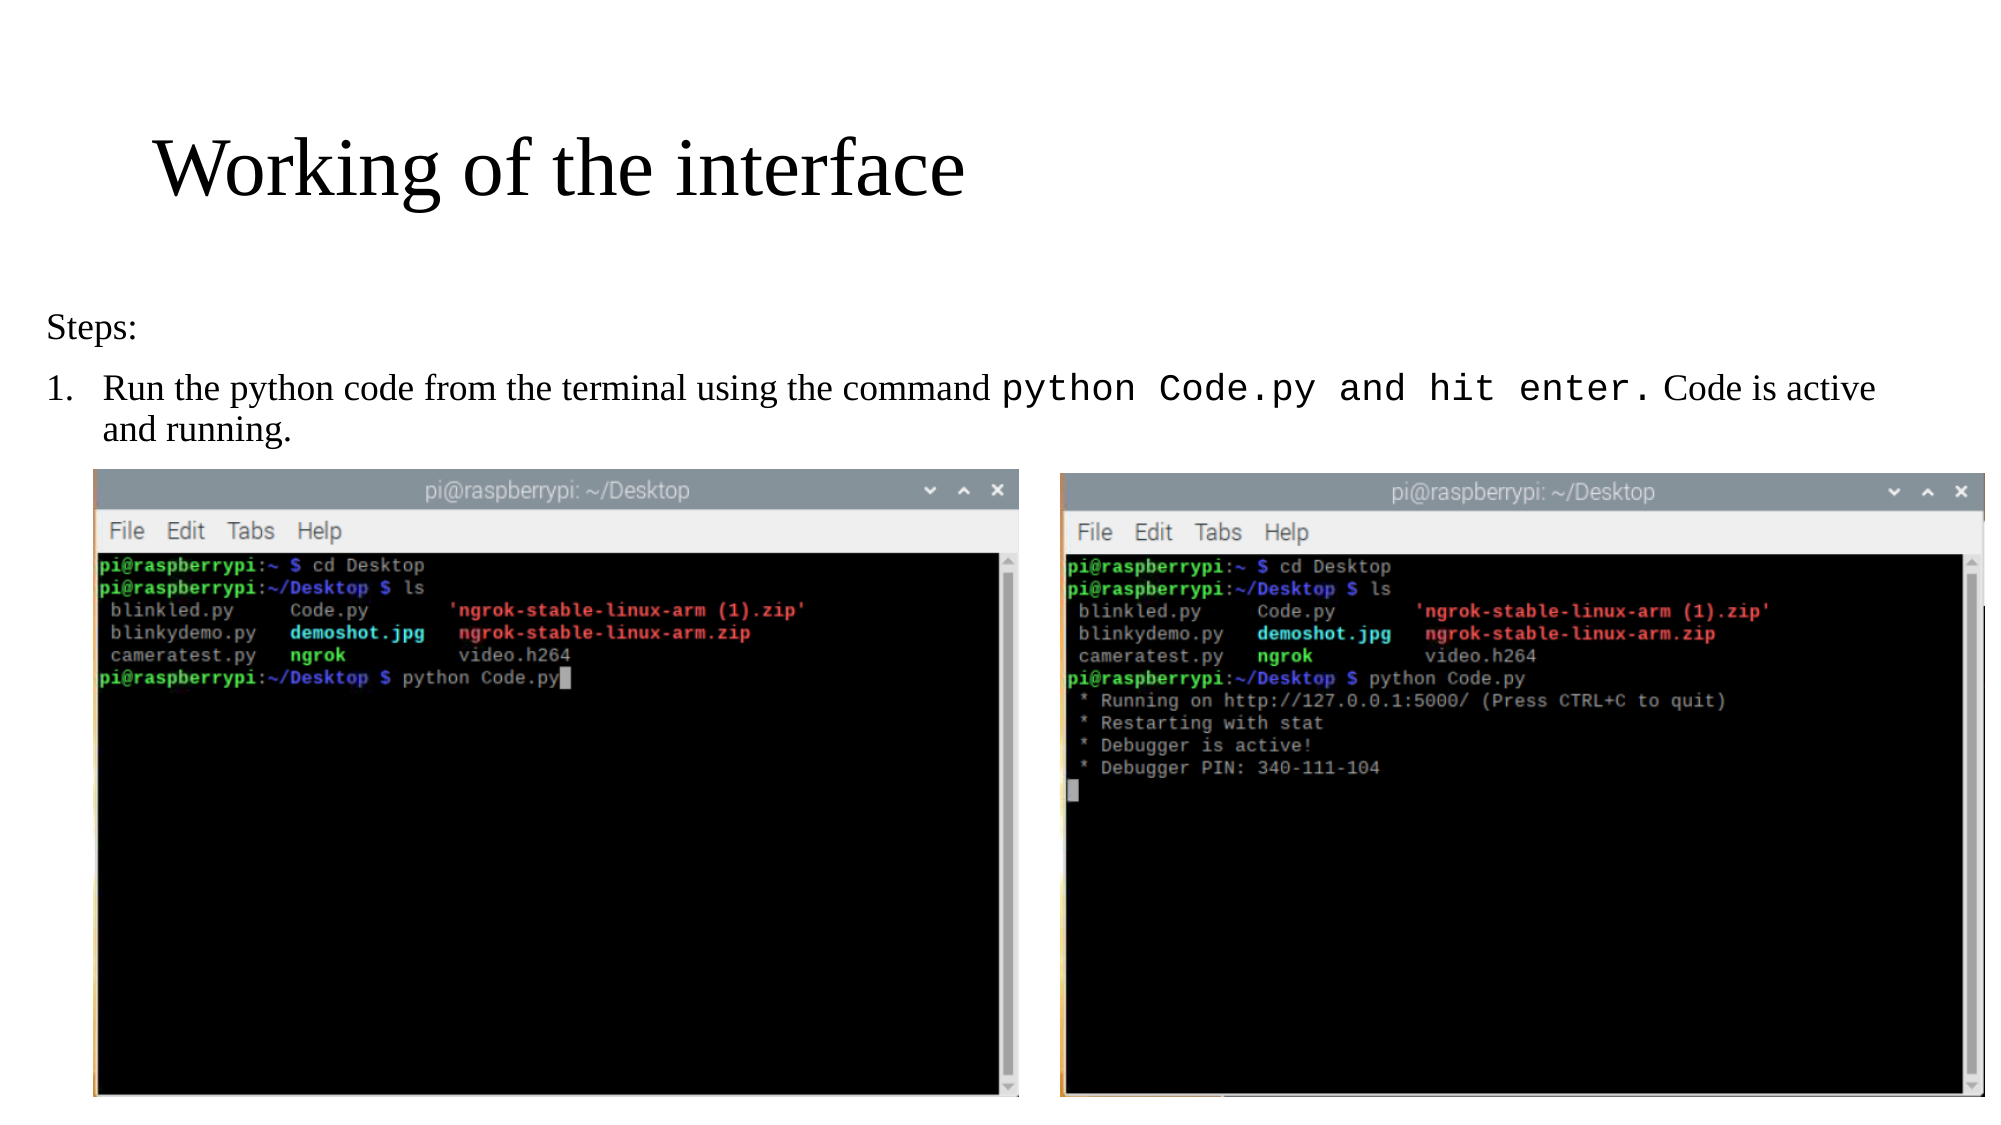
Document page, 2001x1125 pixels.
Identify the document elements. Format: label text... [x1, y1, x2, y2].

list Steps: Run the python code from the terminal using the command python Code.py and hit enter. Code is active and running. [31, 299, 1907, 1105]
picture [1060, 473, 1985, 1097]
title Working of the interface [137, 59, 1863, 278]
picture [93, 469, 1019, 1097]
